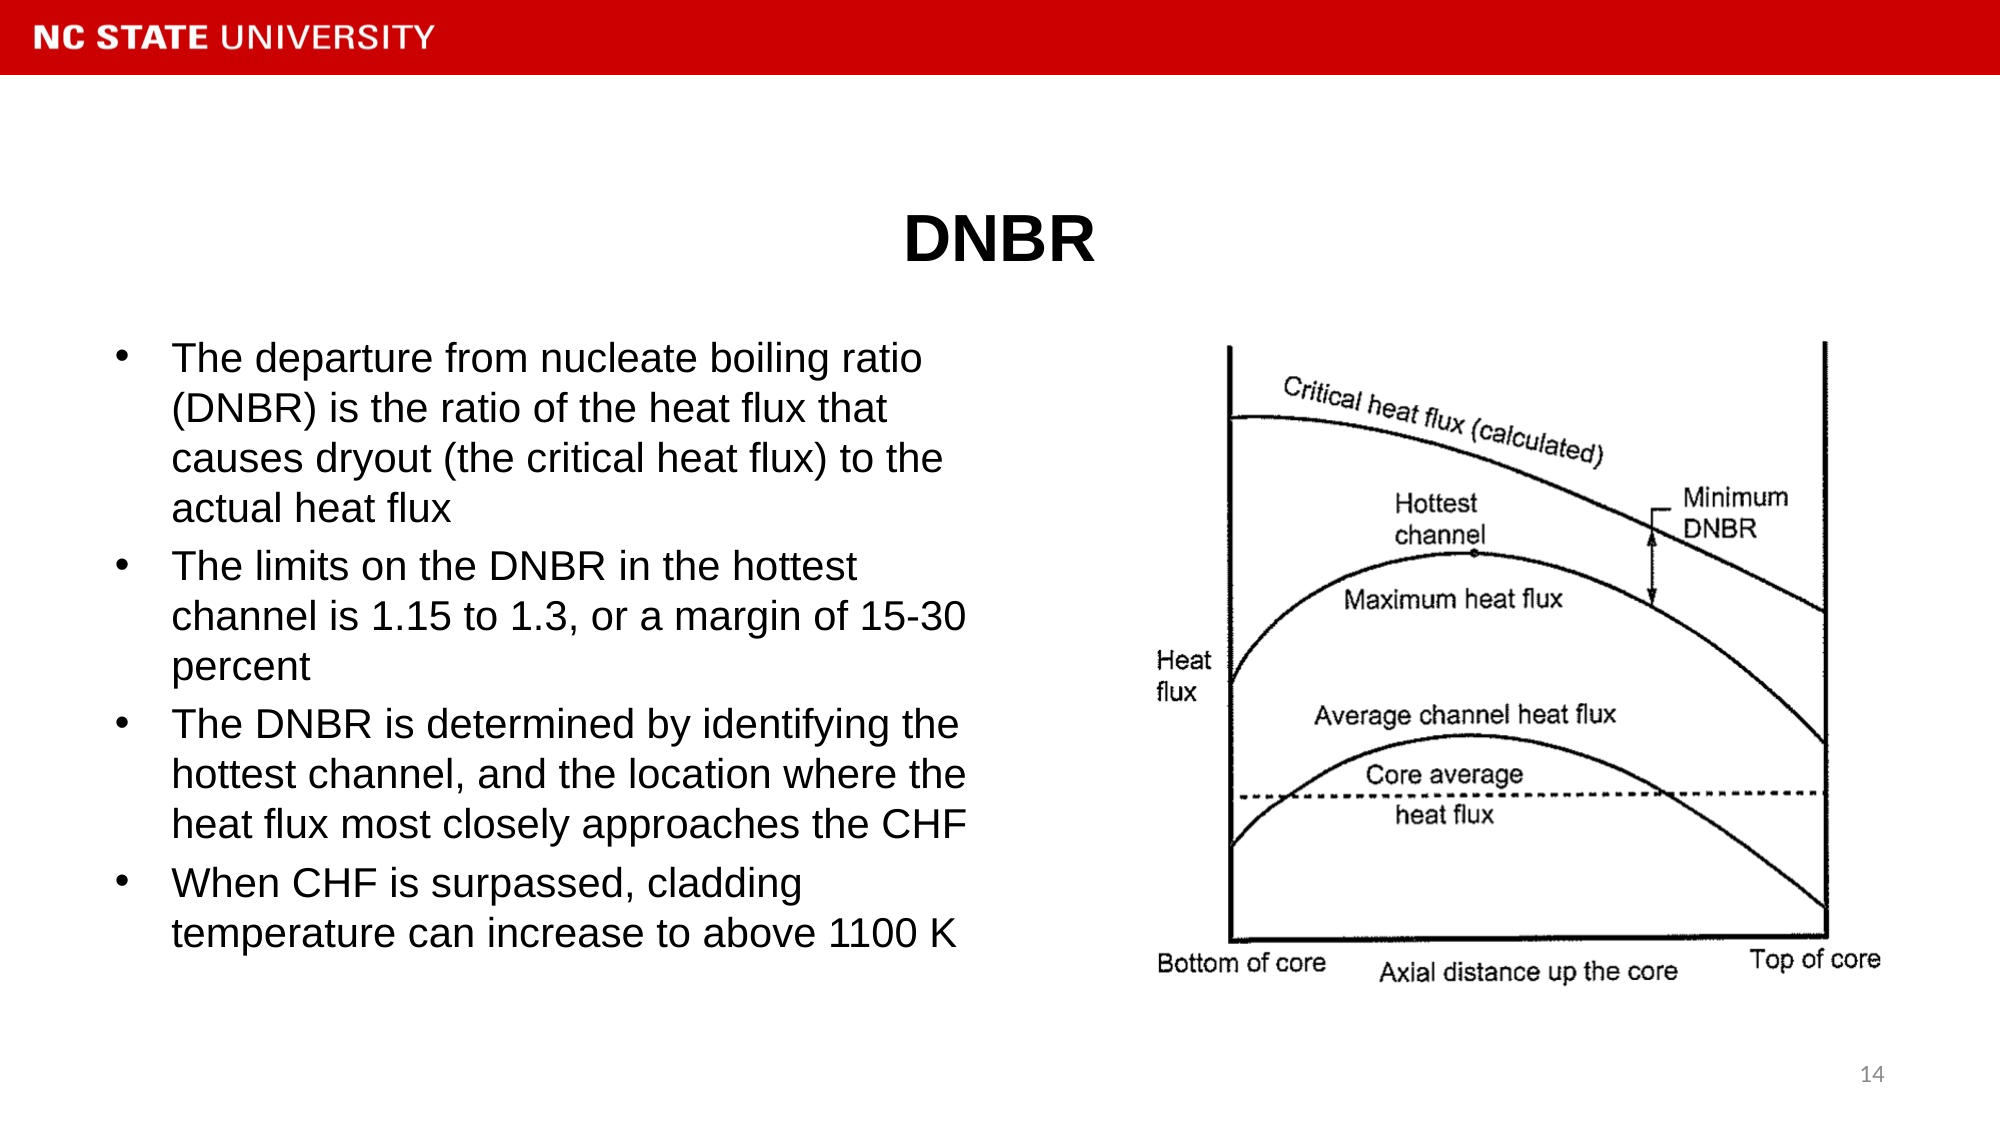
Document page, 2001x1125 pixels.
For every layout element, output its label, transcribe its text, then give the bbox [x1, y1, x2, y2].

title DNBR [99, 147, 1900, 323]
list The departure from nucleate boiling ratio (DNBR) is the ratio of the heat flux that causes dryout (the critical heat flux) to the actual heat flux The limits on the DNBR in the hottest channel is 1.15 to 1.3, or a margin of 15-30 percent The DNBR is determined by identifying the hottest channel, and the location where the heat flux most closely approaches the CHF When CHF is surpassed, cladding temperature can increase to above 1100 K [99, 322, 984, 1005]
slide_number 14 [1433, 1042, 1900, 1103]
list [1121, 322, 1901, 1006]
picture [0, 0, 2000, 75]
